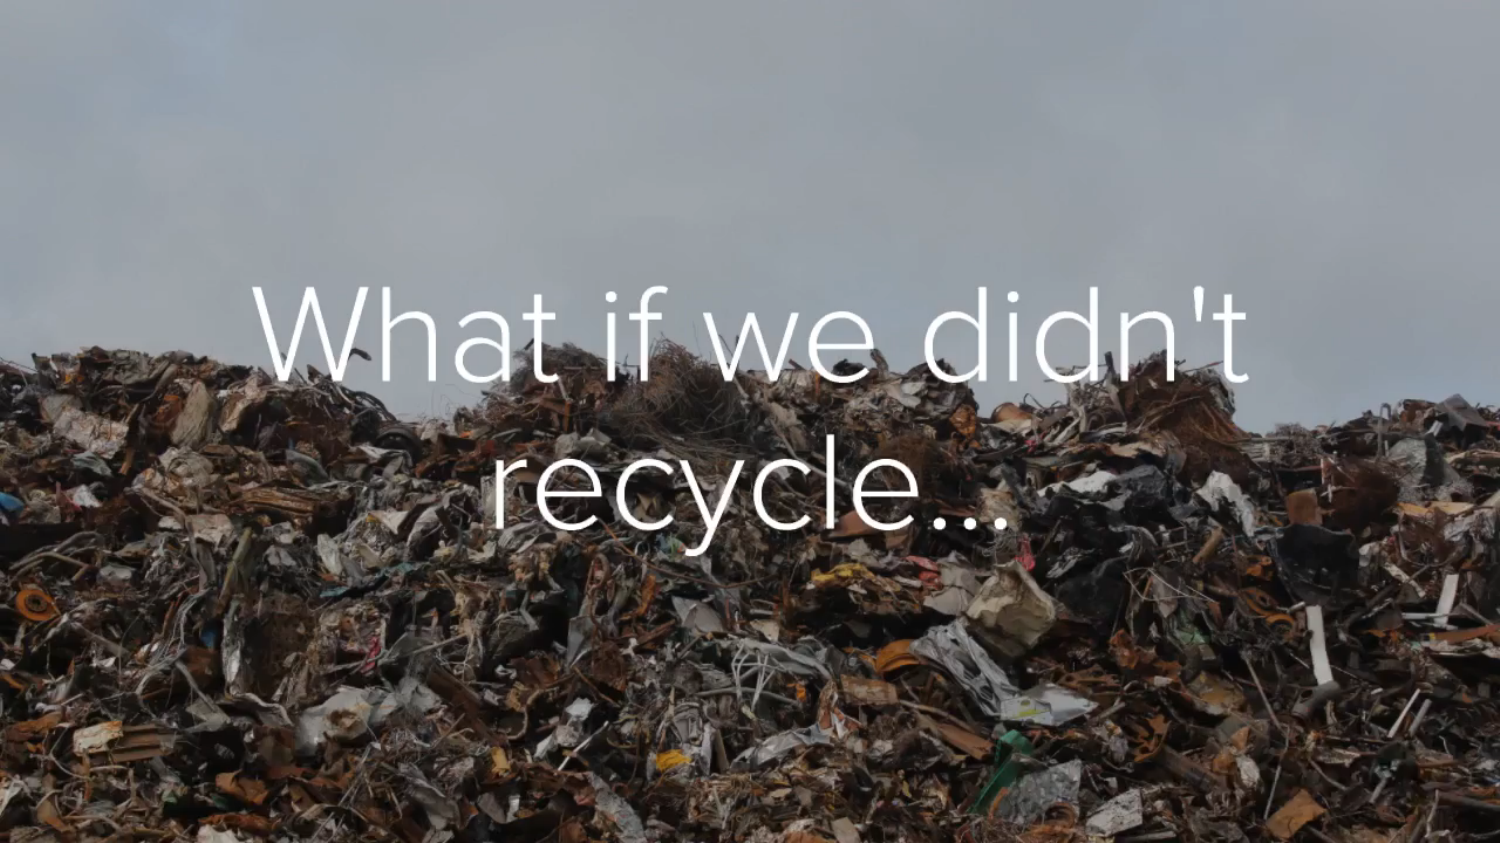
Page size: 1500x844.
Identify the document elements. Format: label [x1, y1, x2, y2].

text_box [0, 0, 1500, 844]
